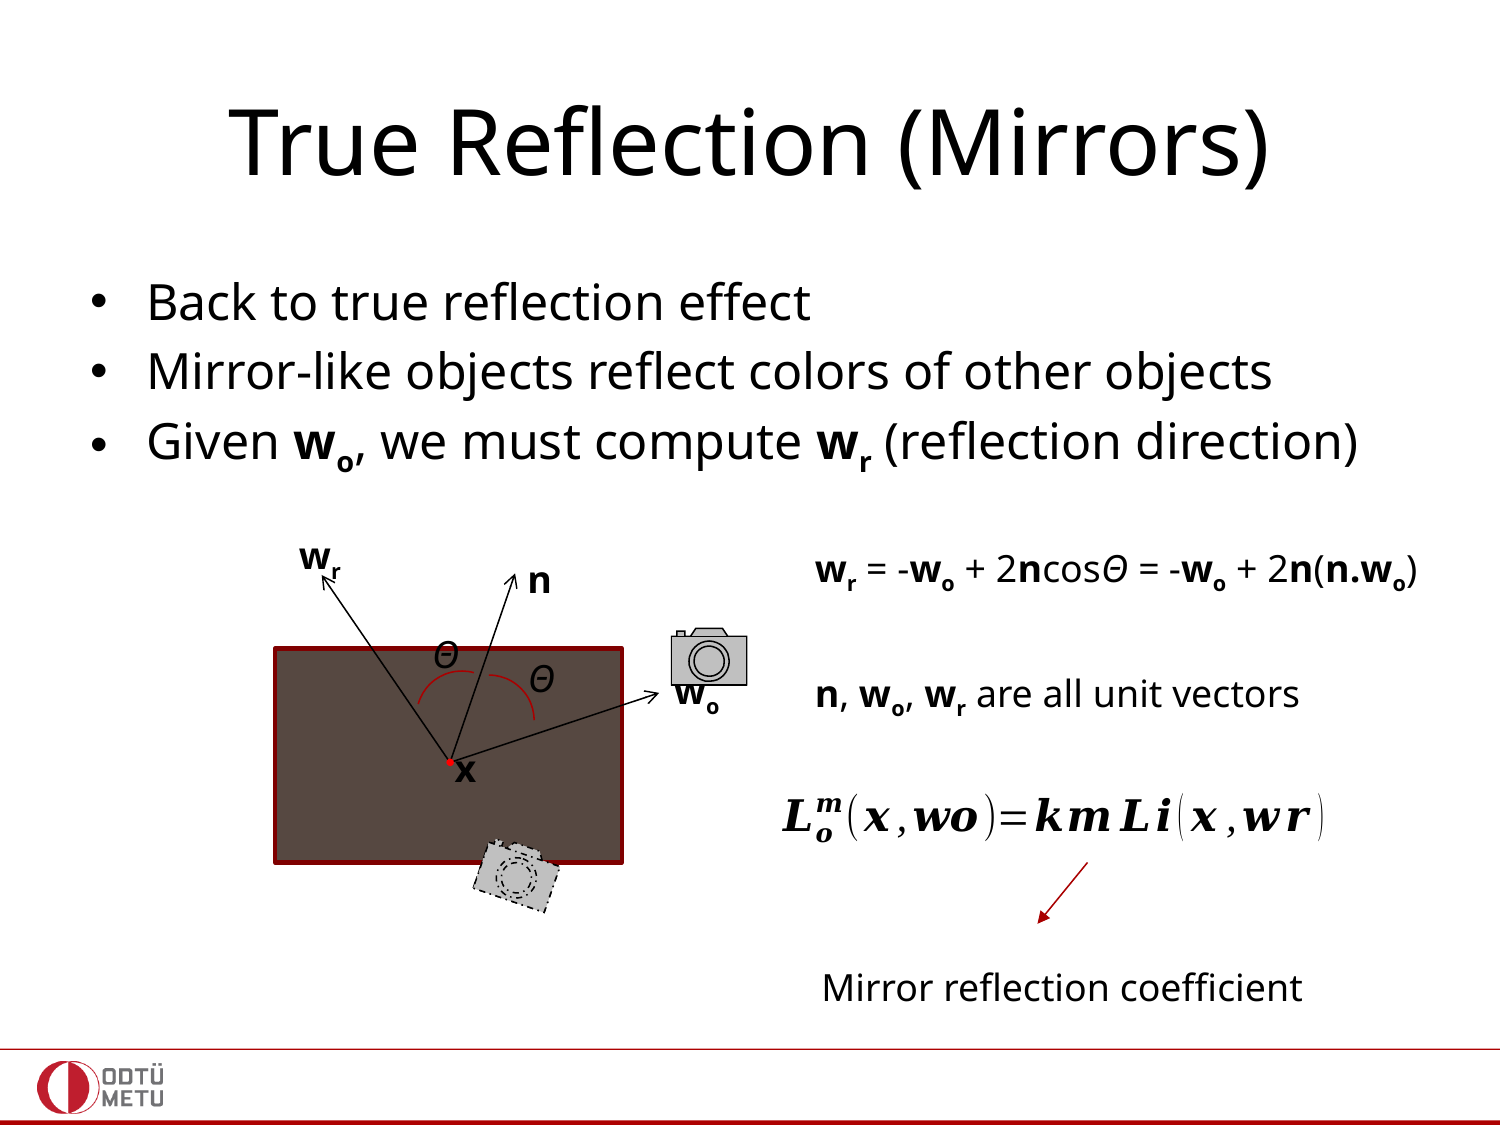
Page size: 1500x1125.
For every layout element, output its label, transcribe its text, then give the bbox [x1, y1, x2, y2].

title True Reflection (Mirrors) [75, 45, 1425, 233]
text_box Mirror reflection coefficient [806, 956, 1319, 1017]
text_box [274, 524, 752, 903]
picture [37, 1061, 163, 1114]
text_box n, wo, wr are all unit vectors [799, 662, 1325, 825]
list Back to true reflection effect Mirror-like objects reflect colors of other objects Given wo, we must compute wr (reflection direction) [75, 262, 1425, 1005]
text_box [1037, 862, 1088, 924]
text_box wr = -wo + 2ncosΘ = -wo + 2n(n.wo) [800, 537, 1475, 700]
